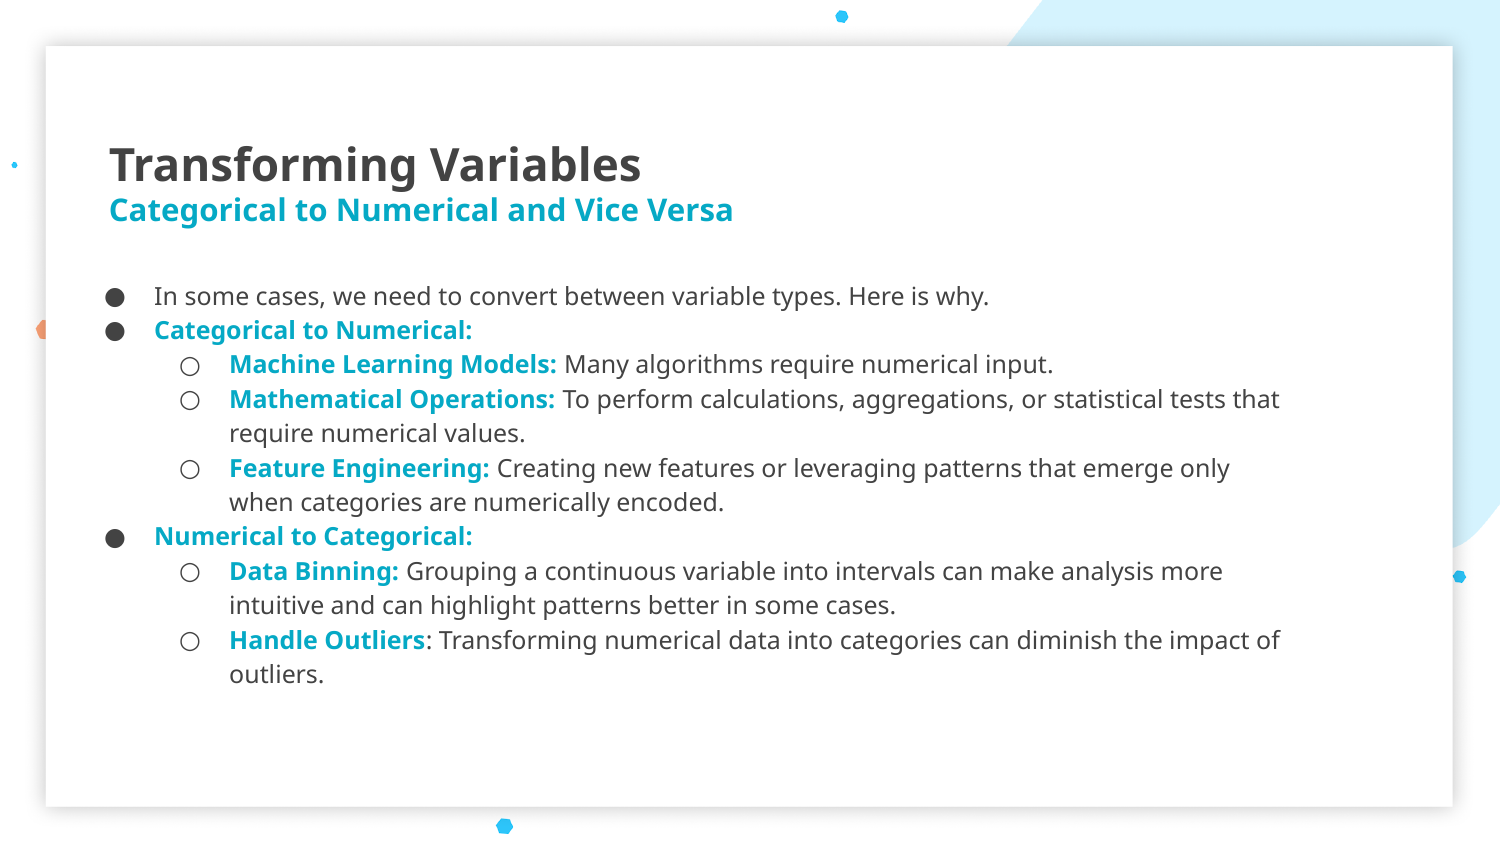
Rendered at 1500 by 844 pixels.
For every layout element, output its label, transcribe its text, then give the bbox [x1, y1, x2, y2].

text_box Transforming Variables Categorical to Numerical and Vice Versa [93, 120, 1347, 212]
picture [0, 0, 1500, 844]
text_box In some cases, we need to convert between variable types. Here is why. Categorical to Numerical: Machine Learning Models: Many algorithms require numerical input. Mathematical Operations: To perform calculations, aggregations, or statistical tests that require numerical values. Feature Engineering: Creating new features or leveraging patterns that emerge only when categories are numerically encoded. Numerical to Categorical: Data Binning: Grouping a continuous variable into intervals can make analysis more intuitive and can highlight patterns better in some cases. Handle Outliers: Transforming numerical data into categories can diminish the impact of outliers. [64, 260, 1317, 704]
